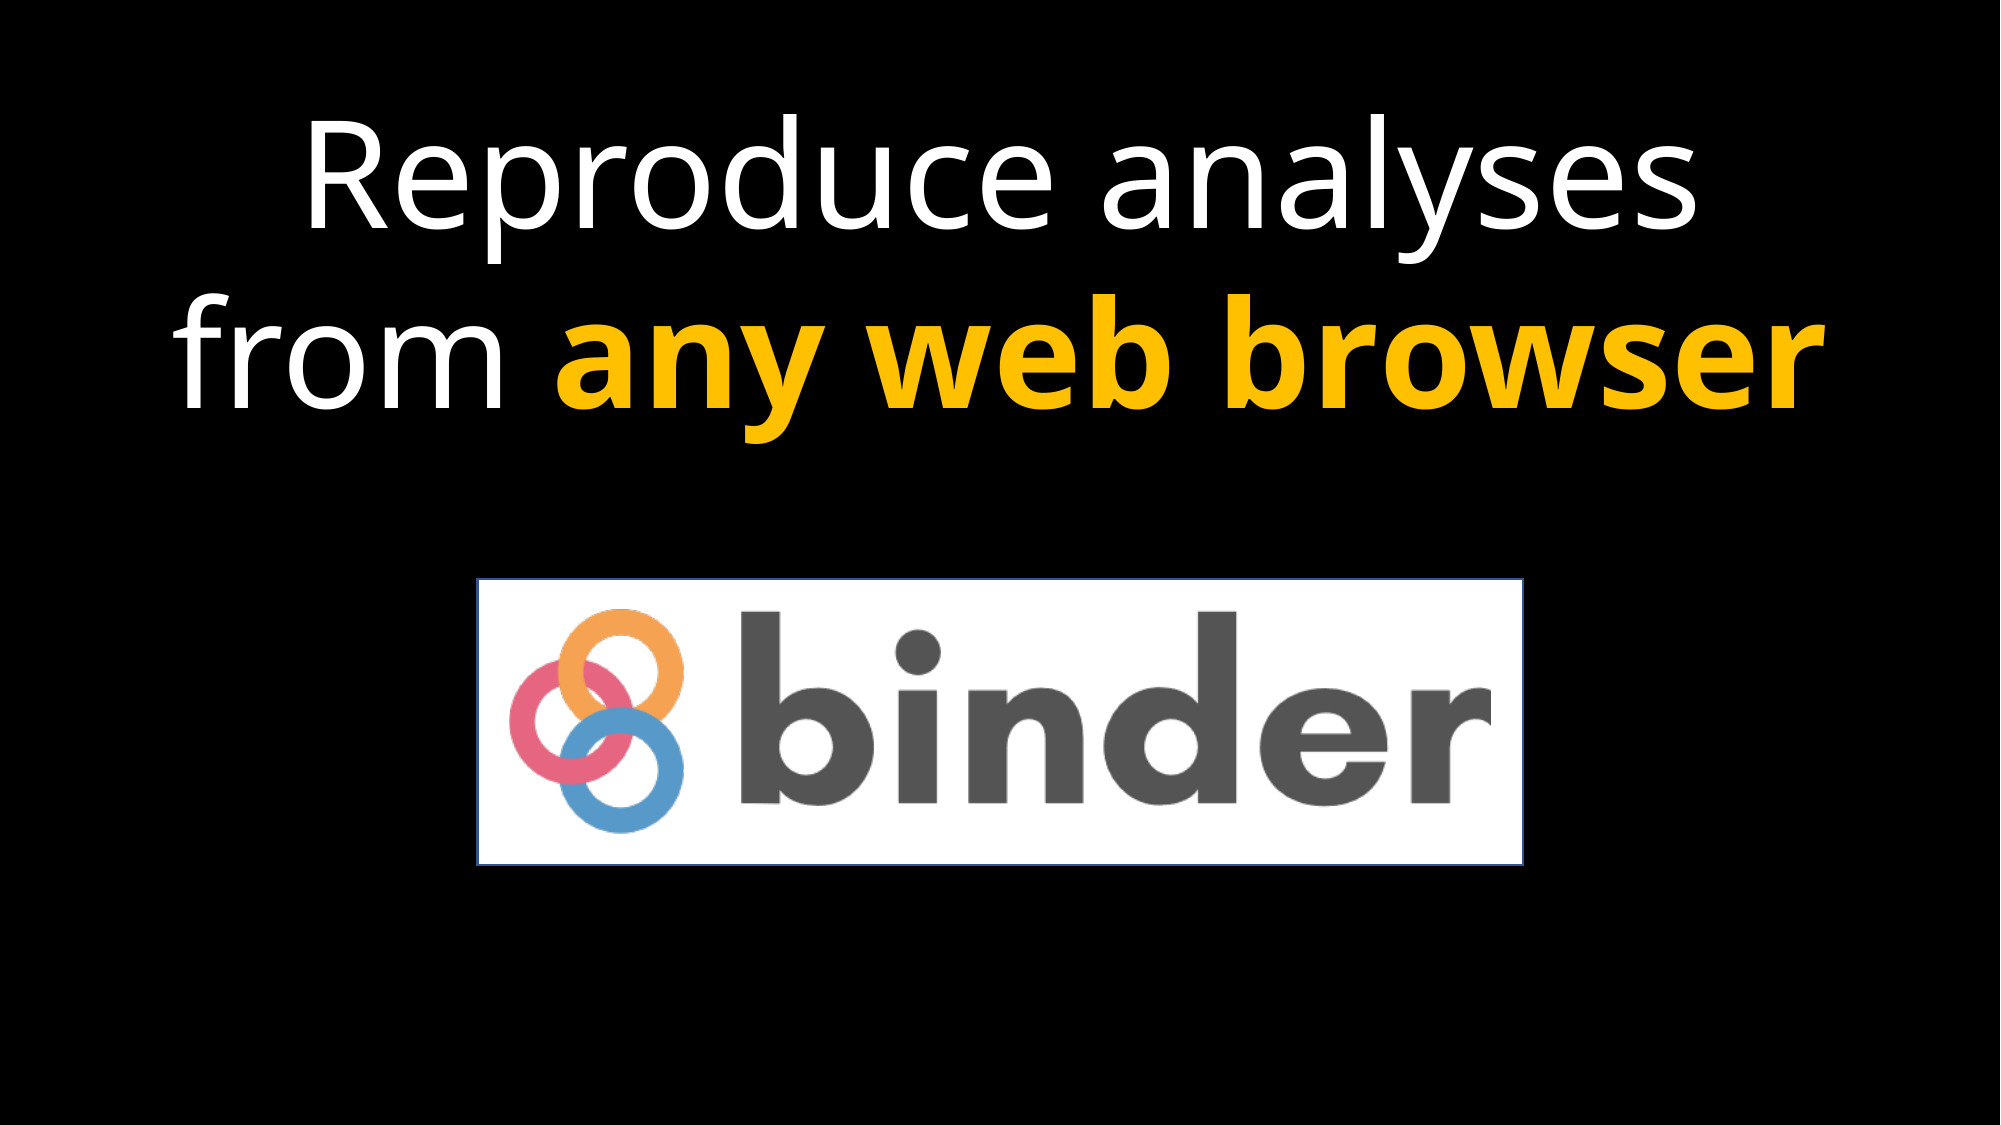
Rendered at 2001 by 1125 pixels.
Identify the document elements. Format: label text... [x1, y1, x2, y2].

text_box [476, 578, 1524, 866]
picture [509, 608, 1491, 835]
text_box Reproduce analyses from any web browser [157, 70, 1842, 446]
